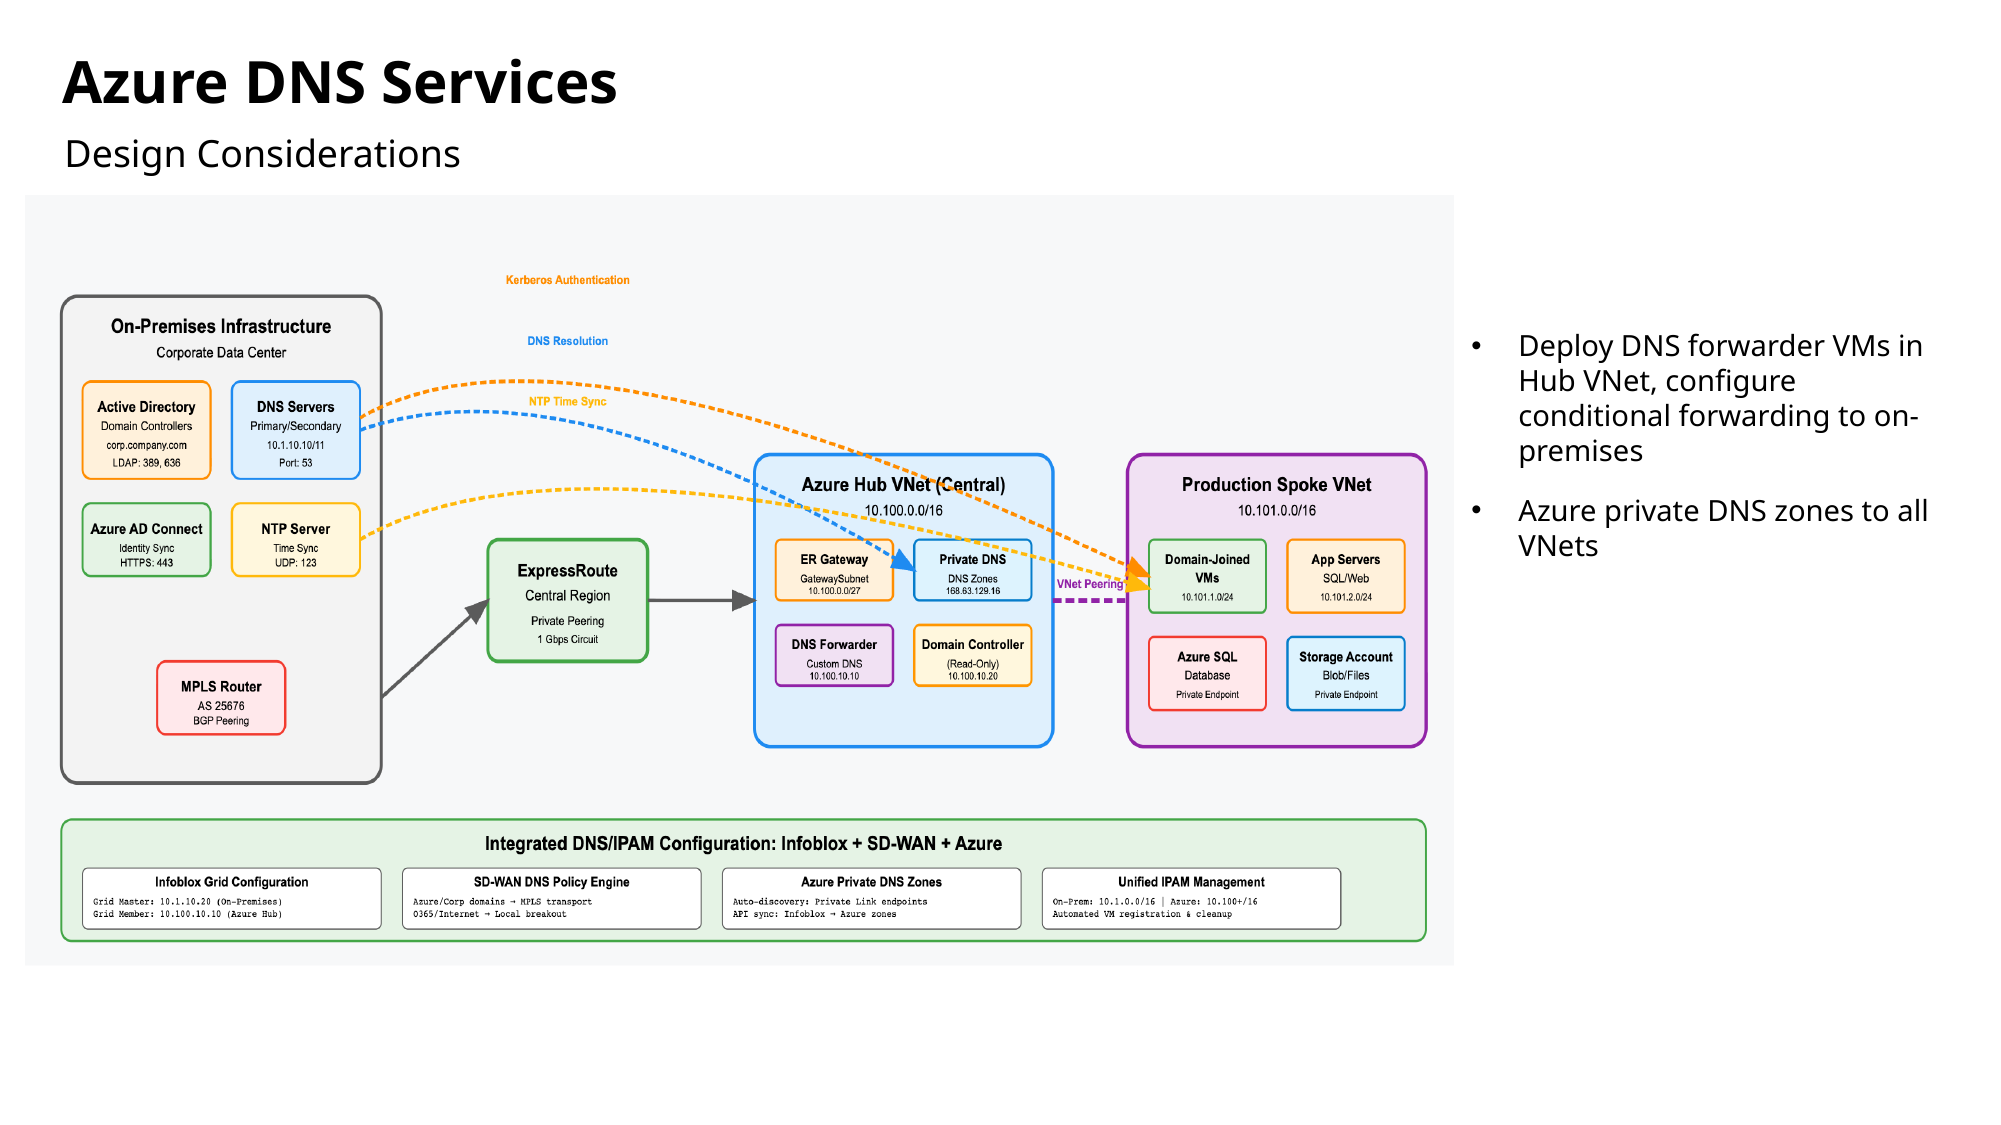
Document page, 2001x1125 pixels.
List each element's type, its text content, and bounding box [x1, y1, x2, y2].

text_box [25, 33, 1129, 127]
list Azure DNS Services [62, 56, 1938, 120]
text_box Deploy DNS forwarder VMs in Hub VNet, configure conditional forwarding to on-premises Azure private DNS zones to all VNets [1471, 327, 1943, 922]
picture [24, 195, 1455, 967]
text_box Design Considerations [49, 130, 946, 179]
